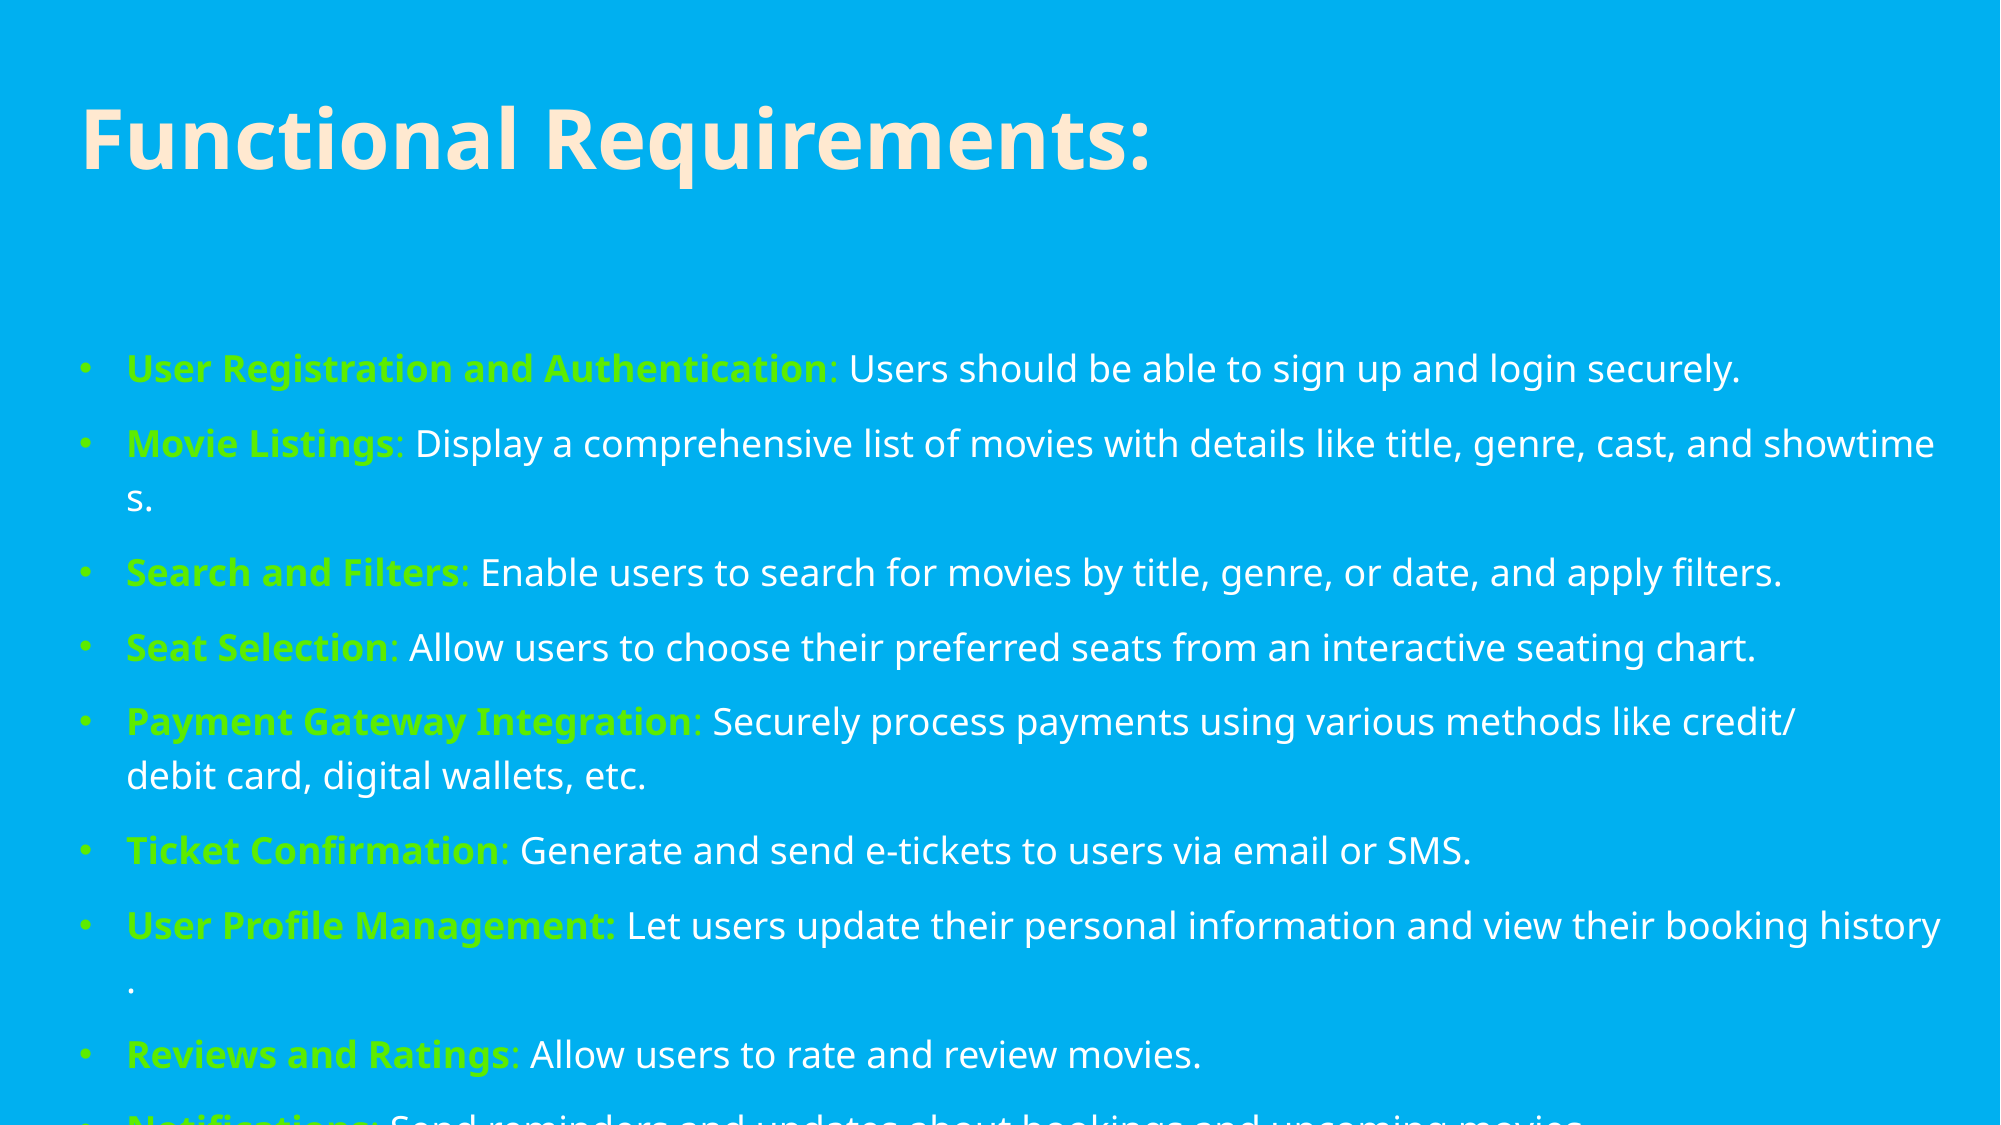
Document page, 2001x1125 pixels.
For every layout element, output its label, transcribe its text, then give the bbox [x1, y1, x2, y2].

subtitle User Registration and Authentication: Users should be able to sign up and login securely. Movie Listings: Display a comprehensive list of movies with details like title, genre, cast, and showtimes. Search and Filters: Enable users to search for movies by title, genre, or date, and apply filters. Seat Selection: Allow users to choose their preferred seats from an interactive seating chart. Payment Gateway Integration: Securely process payments using various methods like credit/debit card, digital wallets, etc. Ticket Confirmation: Generate and send e-tickets to users via email or SMS. User Profile Management: Let users update their personal information and view their booking history. Reviews and Ratings: Allow users to rate and review movies. Notifications: Send reminders and updates about bookings and upcoming movies. [64, 262, 1966, 1125]
title Functional Requirements: [64, 89, 1338, 262]
